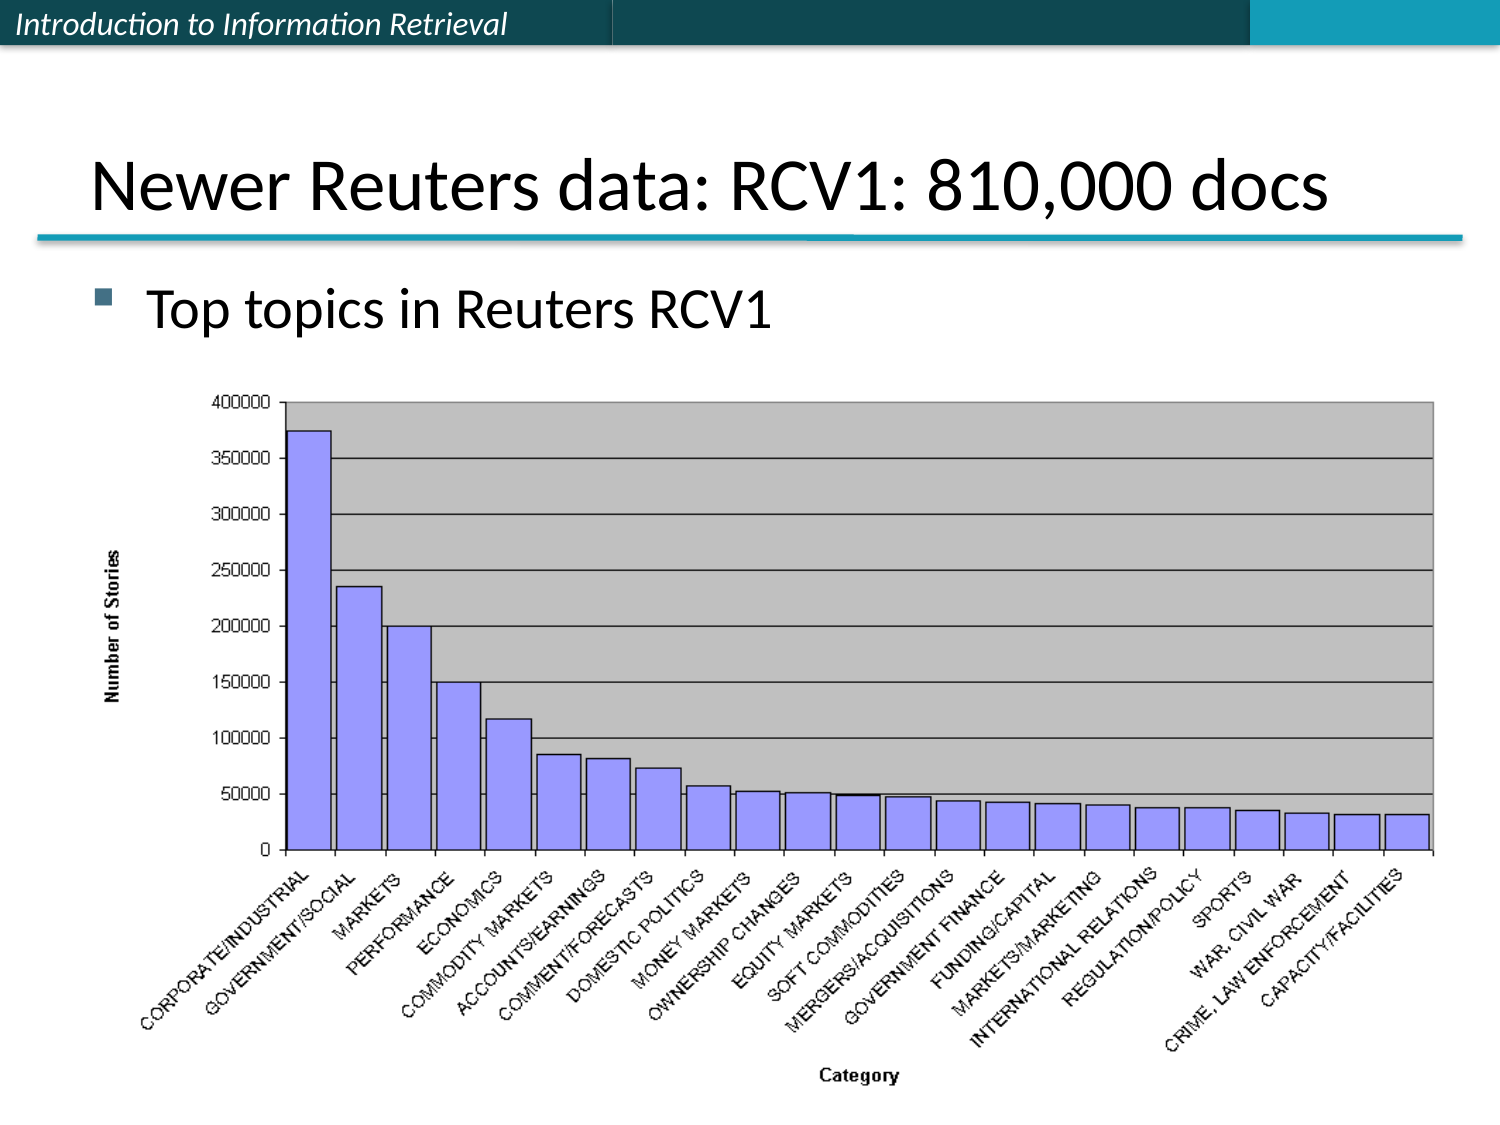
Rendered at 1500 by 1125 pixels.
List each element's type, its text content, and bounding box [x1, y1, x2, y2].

title Newer Reuters data: RCV1: 810,000 docs [75, 45, 1425, 233]
picture [74, 374, 1455, 1101]
list Top topics in Reuters RCV1 [75, 262, 1425, 373]
